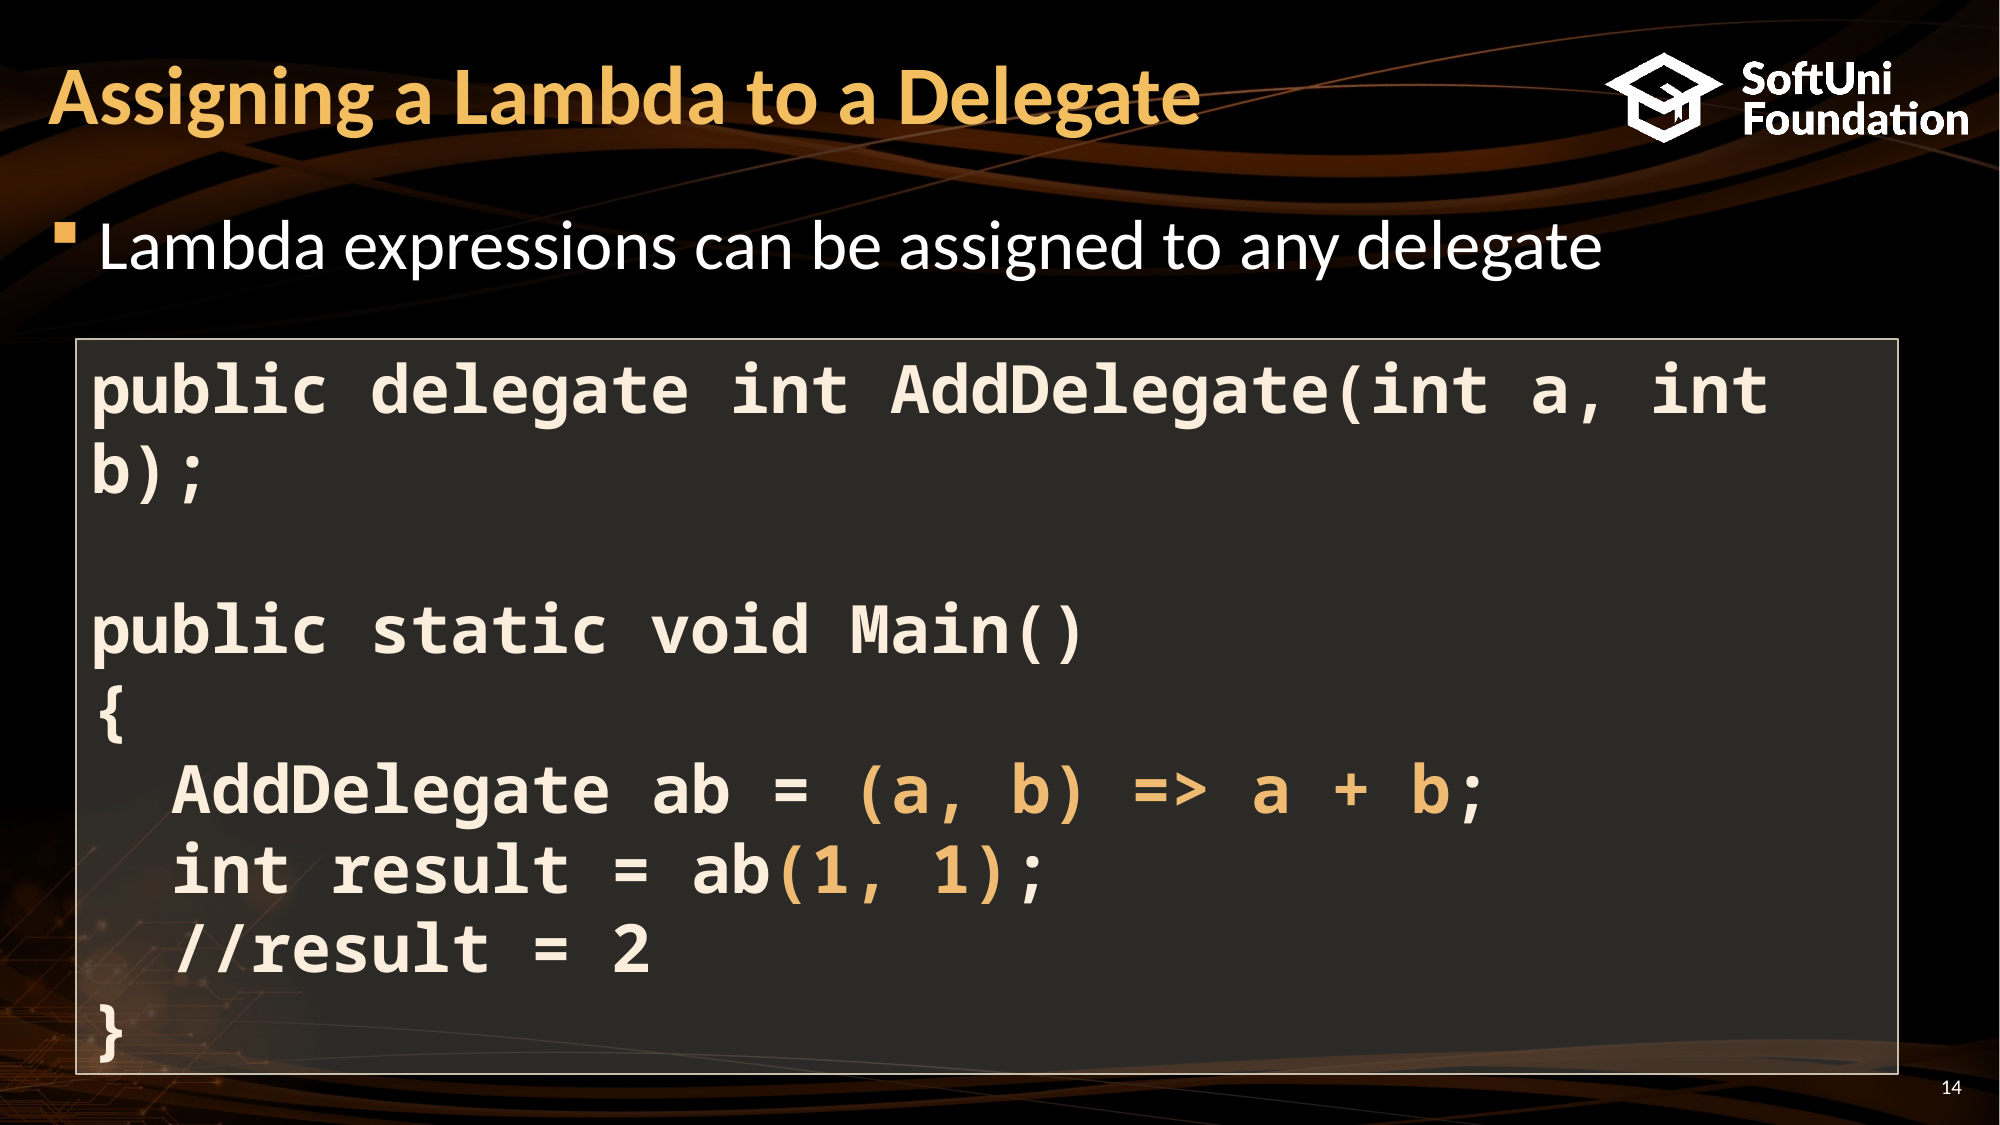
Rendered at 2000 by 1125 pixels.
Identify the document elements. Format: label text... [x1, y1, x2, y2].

list Lambda expressions can be assigned to any delegate [31, 188, 1968, 1103]
title Assigning a Lambda to a Delegate [30, 6, 1602, 189]
picture [0, 0, 2000, 1125]
text_box public delegate int AddDelegate(int a, int b); public static void Main() { AddDelegate ab = (a, b) => a + b; int result = ab(1, 1); //result = 2 } [76, 339, 1899, 1074]
